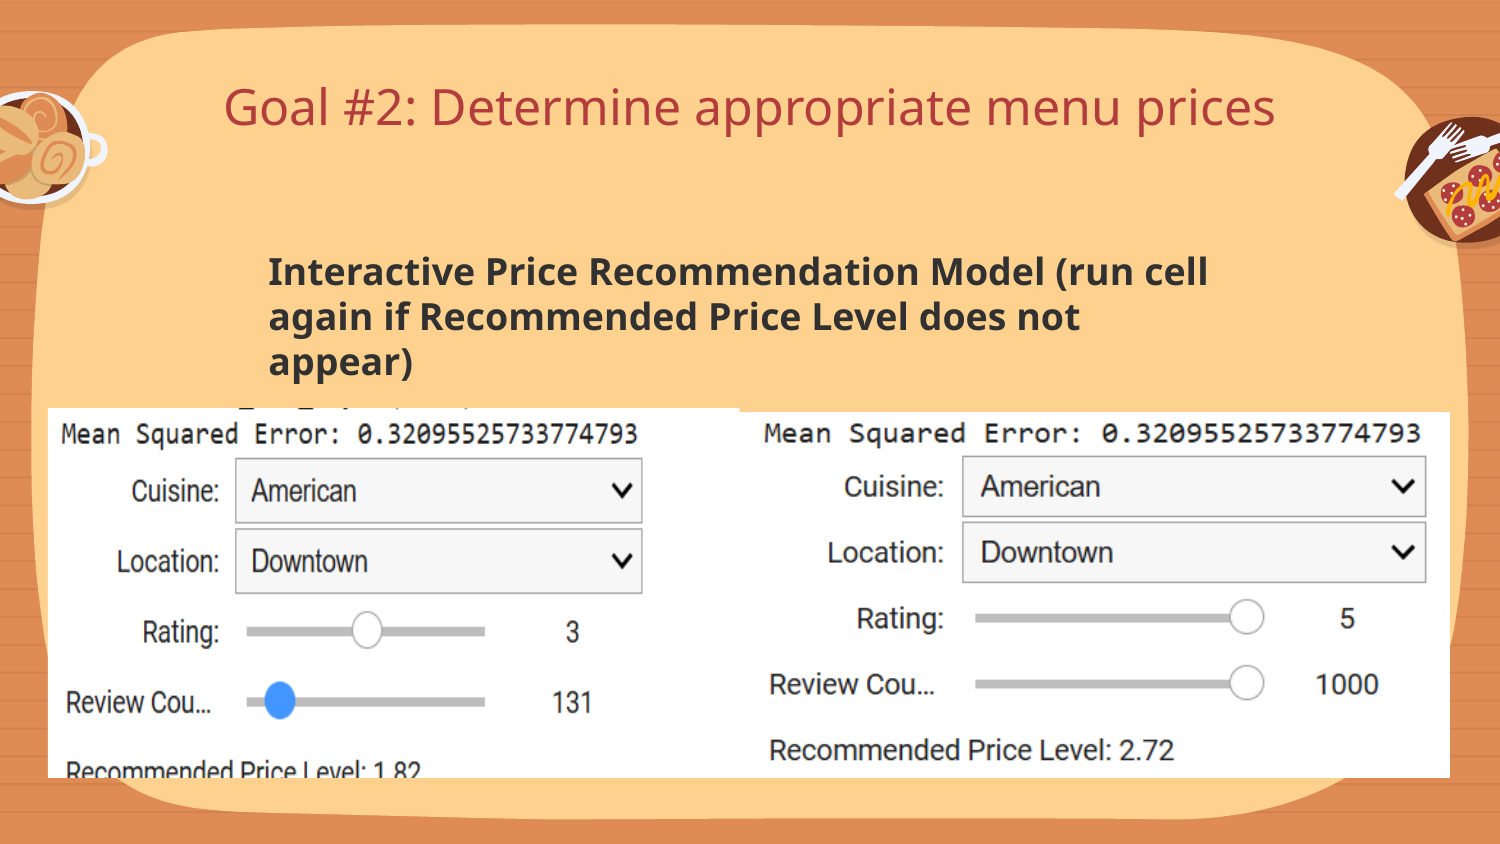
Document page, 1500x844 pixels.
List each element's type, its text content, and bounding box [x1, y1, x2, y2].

text_box Interactive Price Recommendation Model (run cell again if Recommended Price Level does not appear) [253, 232, 1247, 330]
title Goal #2: Determine appropriate menu prices [118, 60, 1382, 150]
picture [47, 382, 1451, 778]
text_box [608, 114, 1500, 180]
